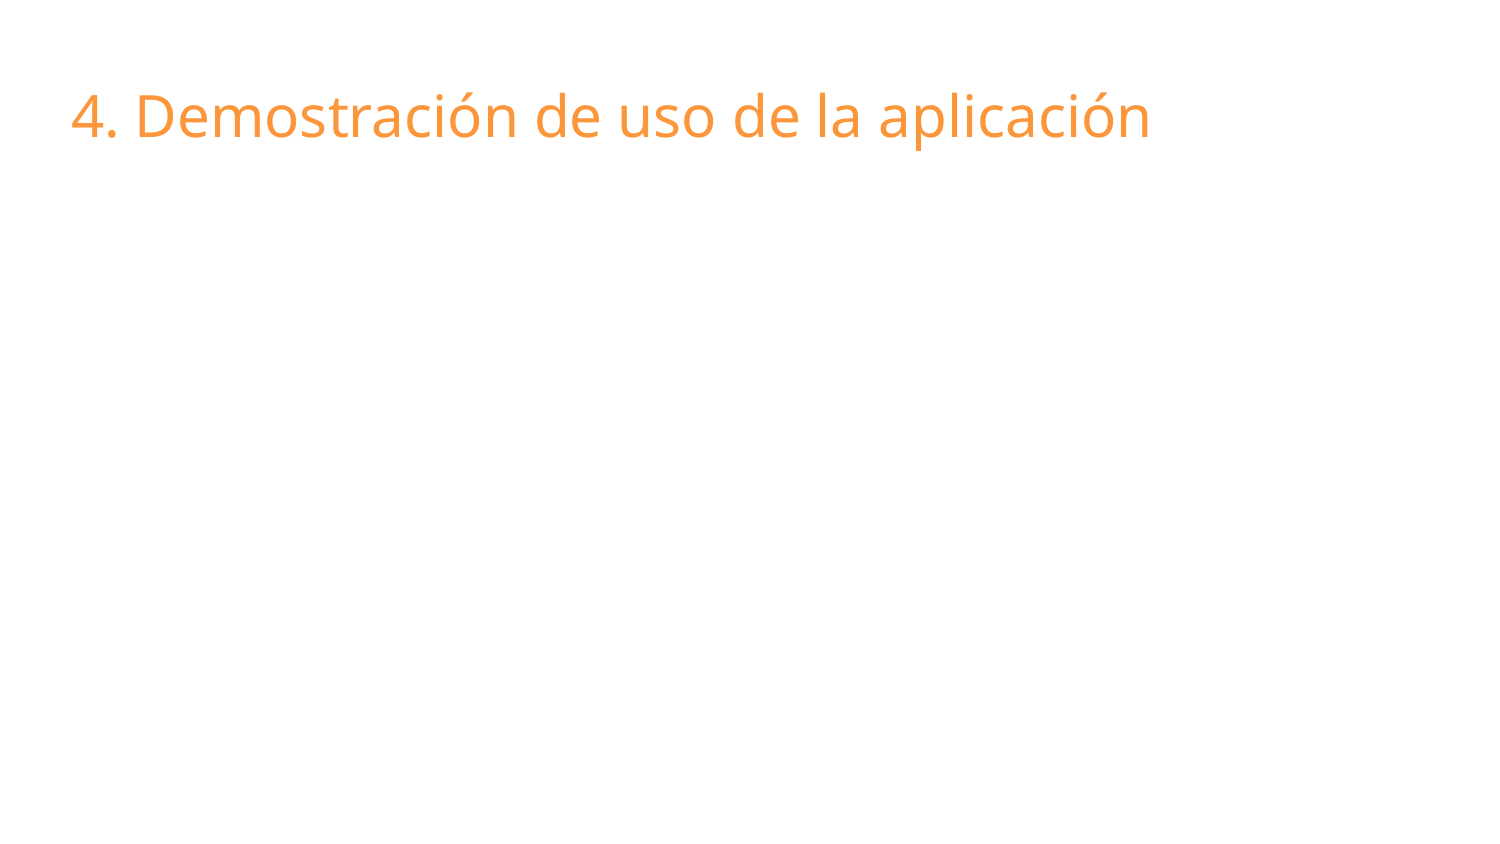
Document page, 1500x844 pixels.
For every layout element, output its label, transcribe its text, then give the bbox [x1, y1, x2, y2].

text_box 4. Demostración de uso de la aplicación [55, 74, 1355, 154]
